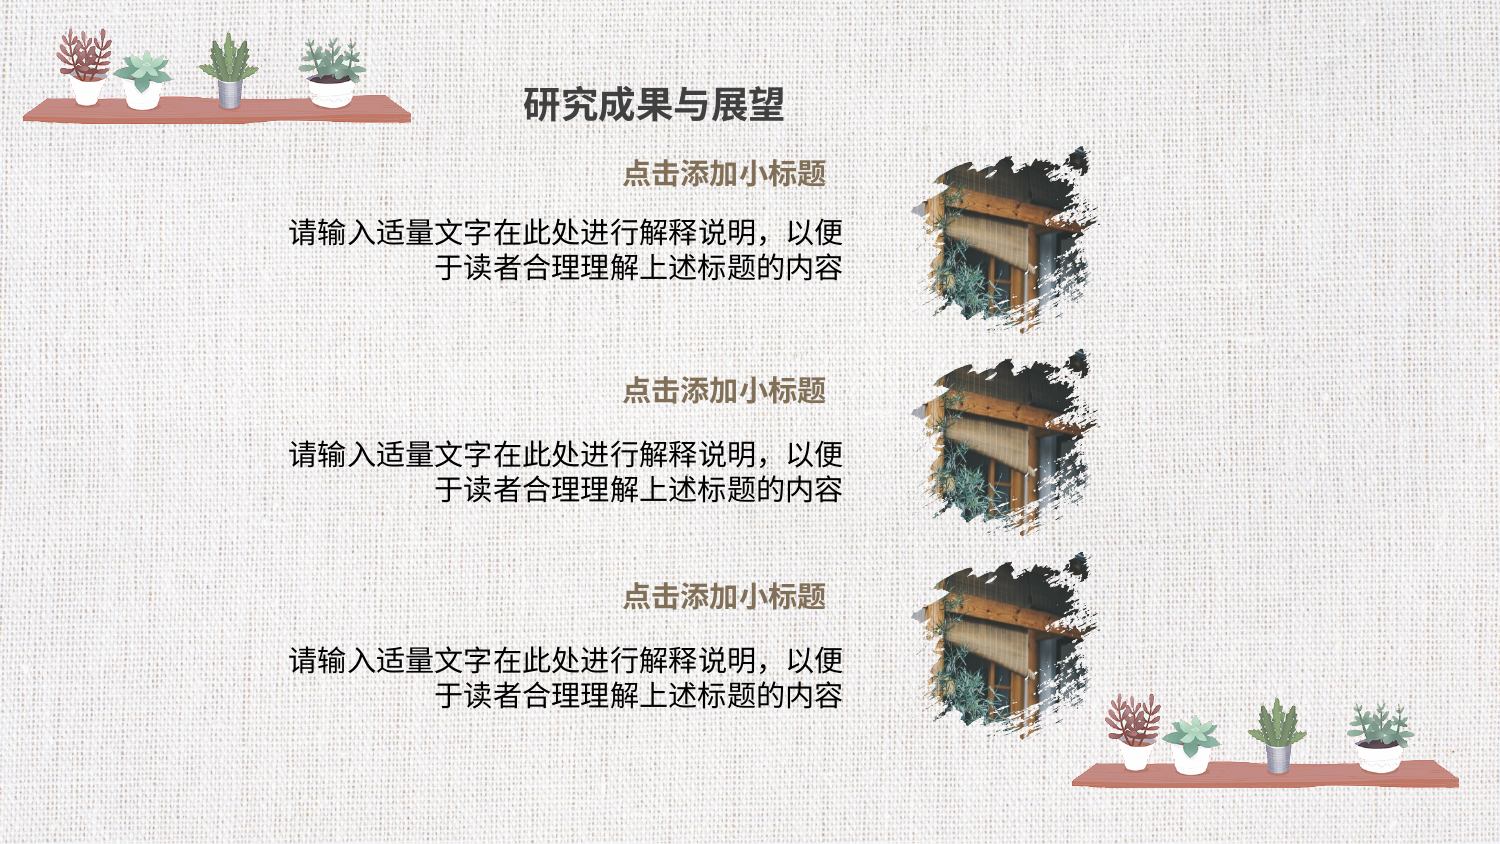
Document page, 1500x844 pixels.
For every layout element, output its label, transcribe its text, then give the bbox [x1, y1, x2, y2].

text_box 研究成果与展望 [509, 73, 991, 134]
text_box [903, 144, 1105, 740]
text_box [272, 147, 860, 721]
picture [0, 0, 1500, 843]
